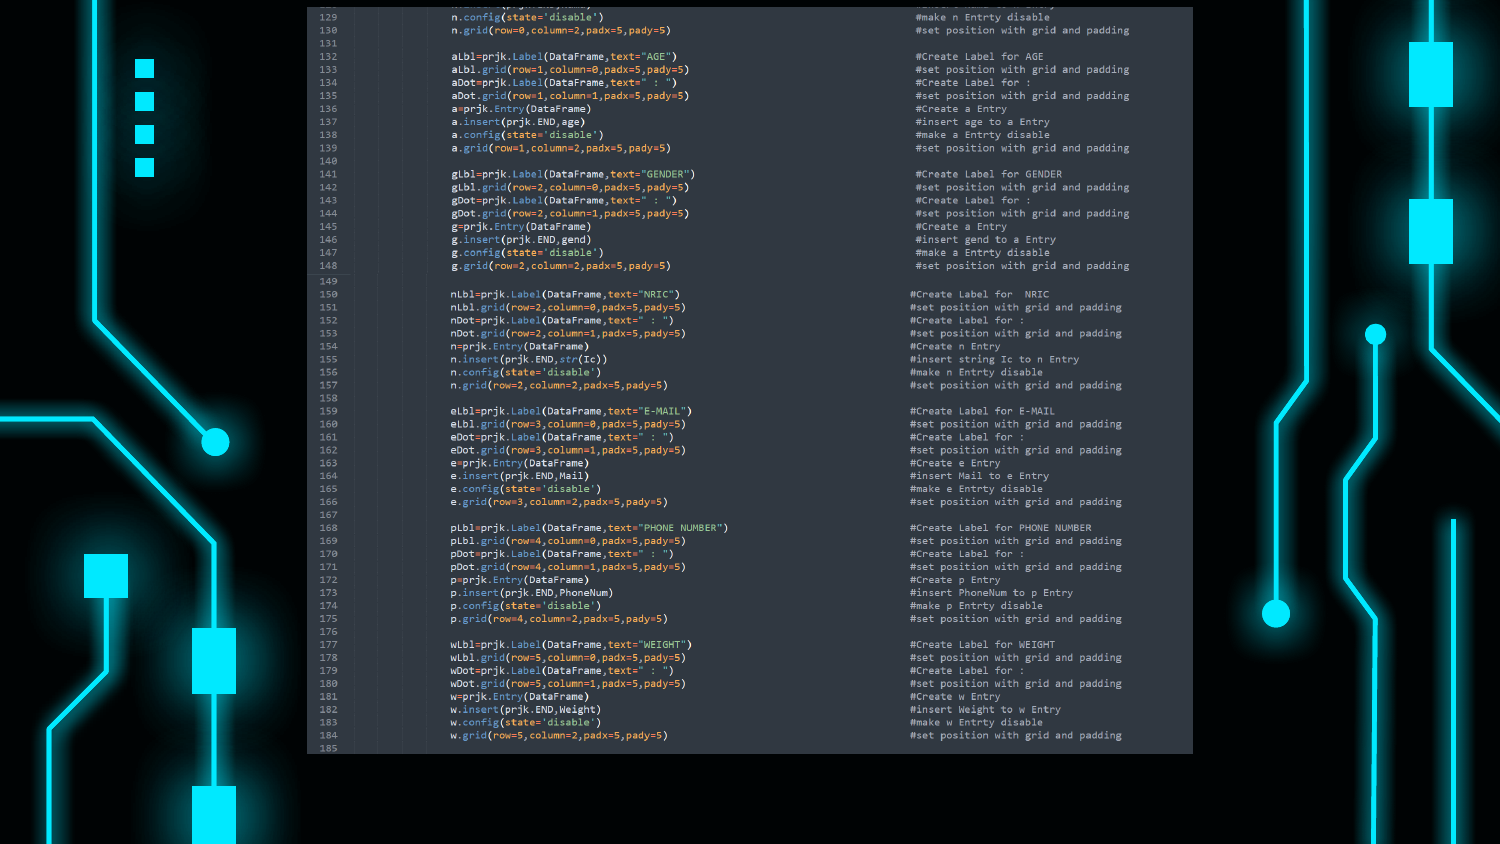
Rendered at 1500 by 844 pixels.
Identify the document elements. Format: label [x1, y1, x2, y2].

picture [306, 7, 1194, 754]
